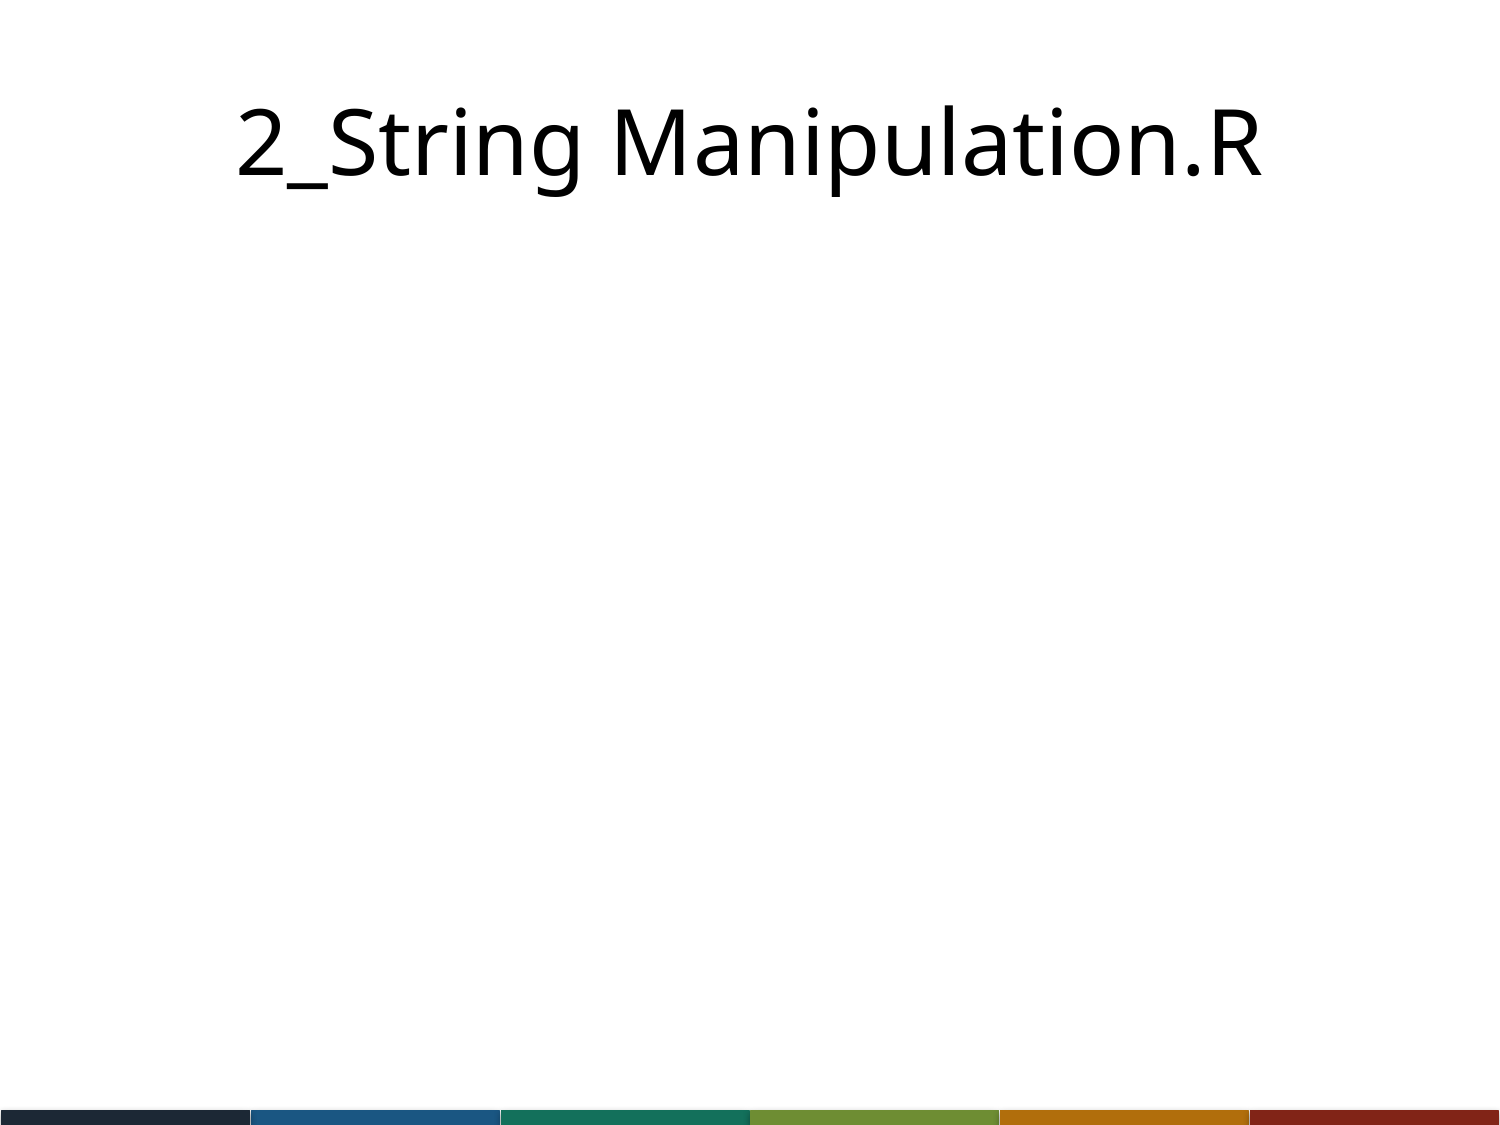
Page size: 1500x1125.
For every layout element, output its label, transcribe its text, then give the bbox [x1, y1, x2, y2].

title 2_String Manipulation.R [75, 45, 1425, 233]
